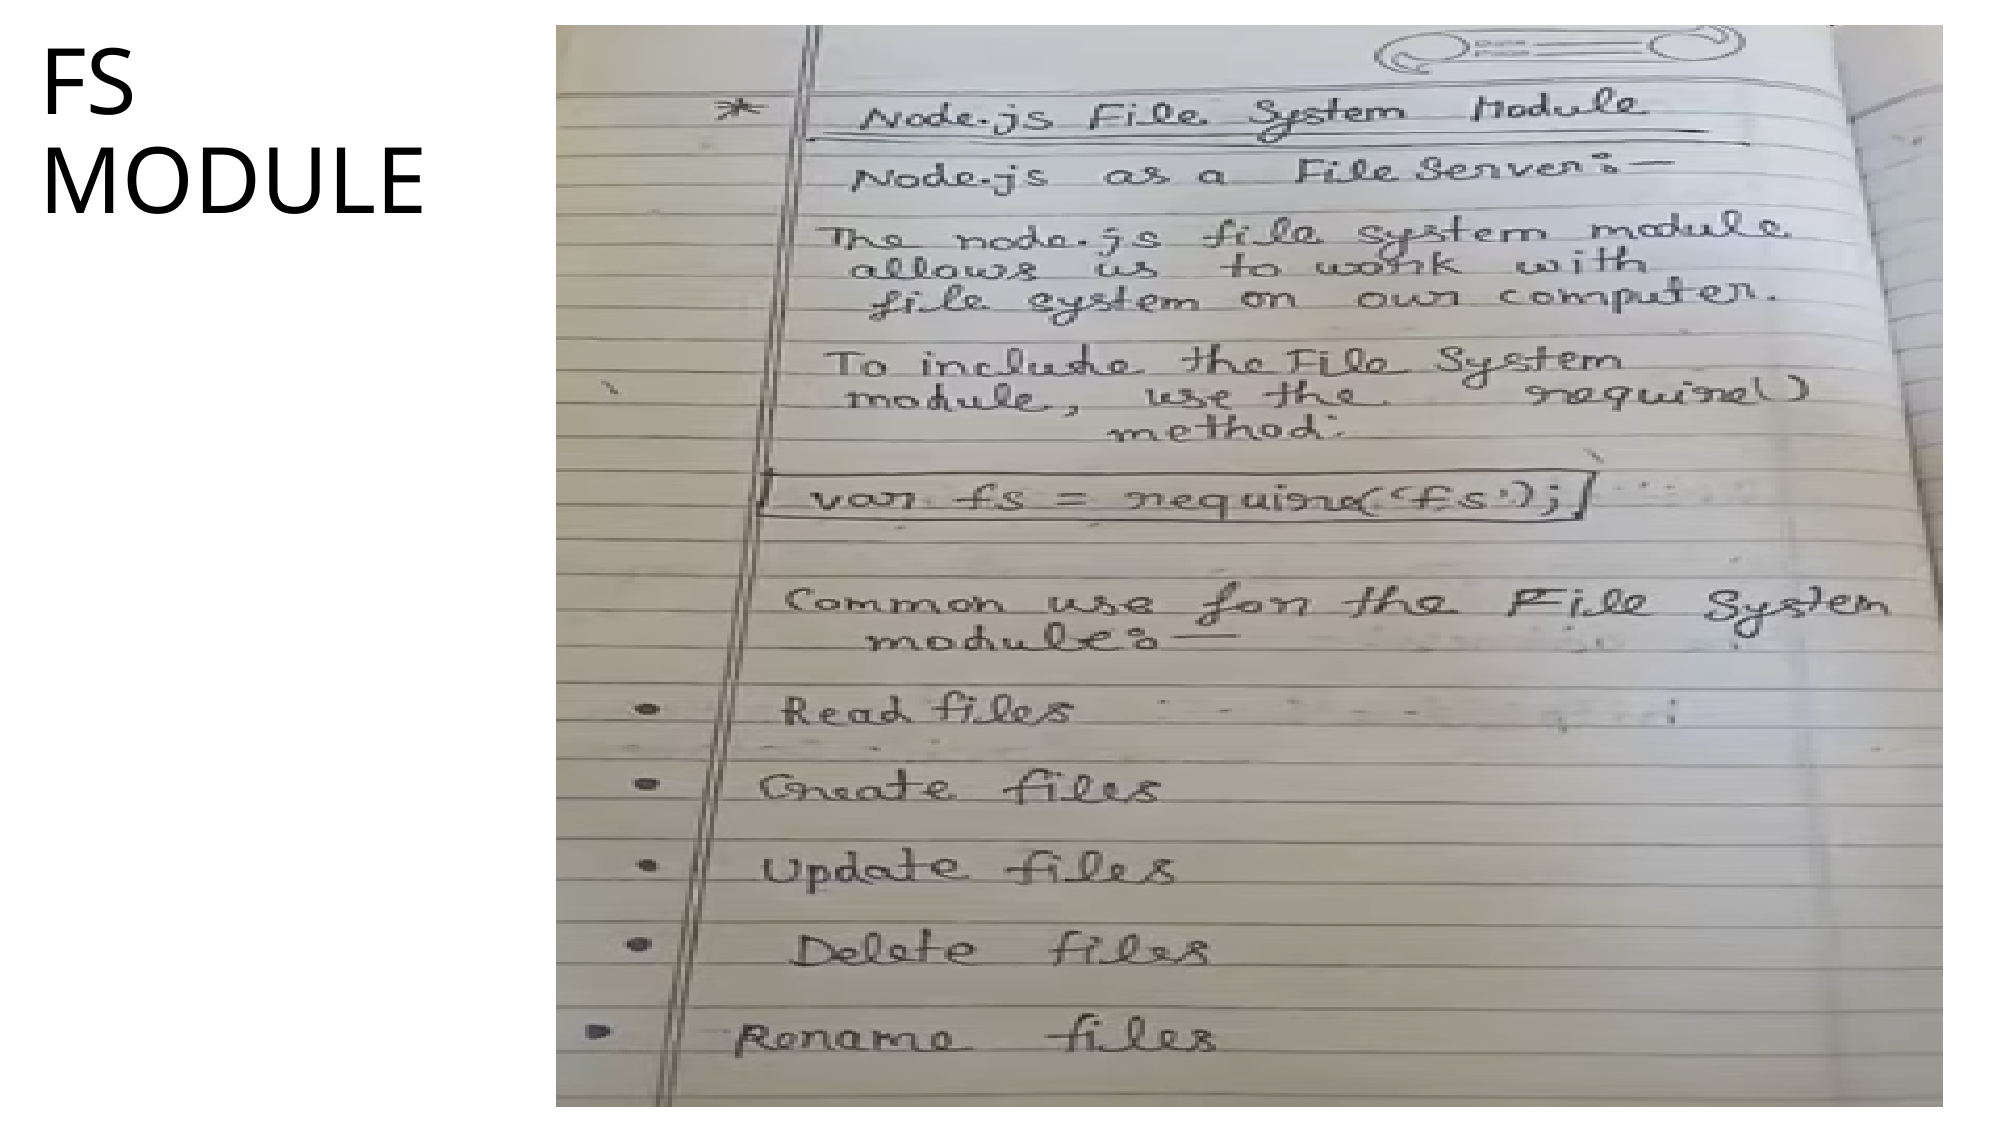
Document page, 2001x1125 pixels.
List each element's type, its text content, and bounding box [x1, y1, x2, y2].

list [556, 25, 1943, 1107]
title FS MODULE [24, 25, 527, 243]
